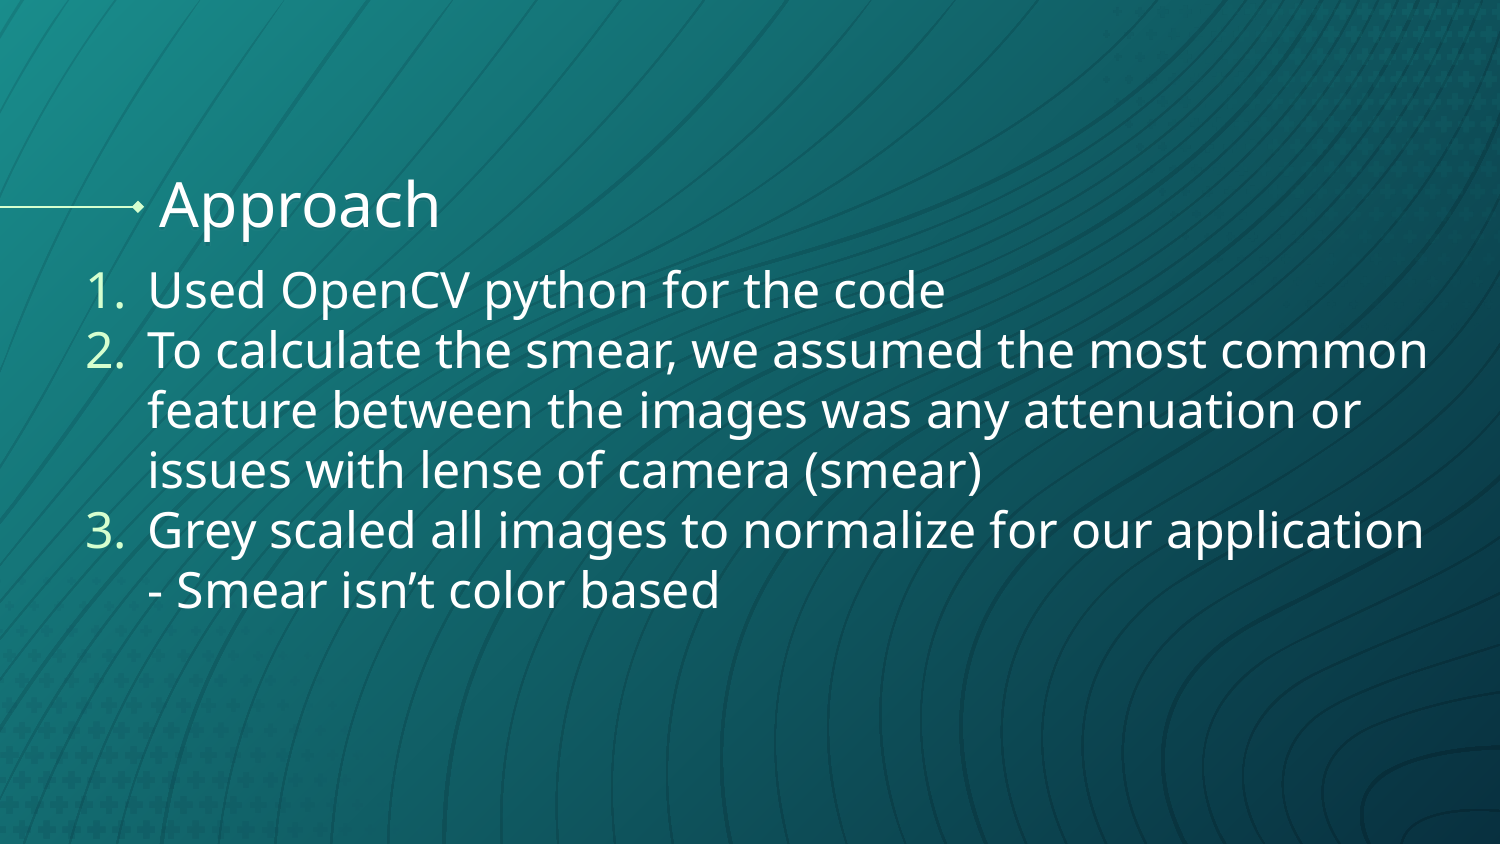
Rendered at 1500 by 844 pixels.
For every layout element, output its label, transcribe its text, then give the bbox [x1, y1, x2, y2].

title Approach [159, 174, 1340, 240]
list Used OpenCV python for the code To calculate the smear, we assumed the most common feature between the images was any attenuation or issues with lense of camera (smear) Grey scaled all images to normalize for our application - Smear isn’t color based [72, 258, 1431, 800]
